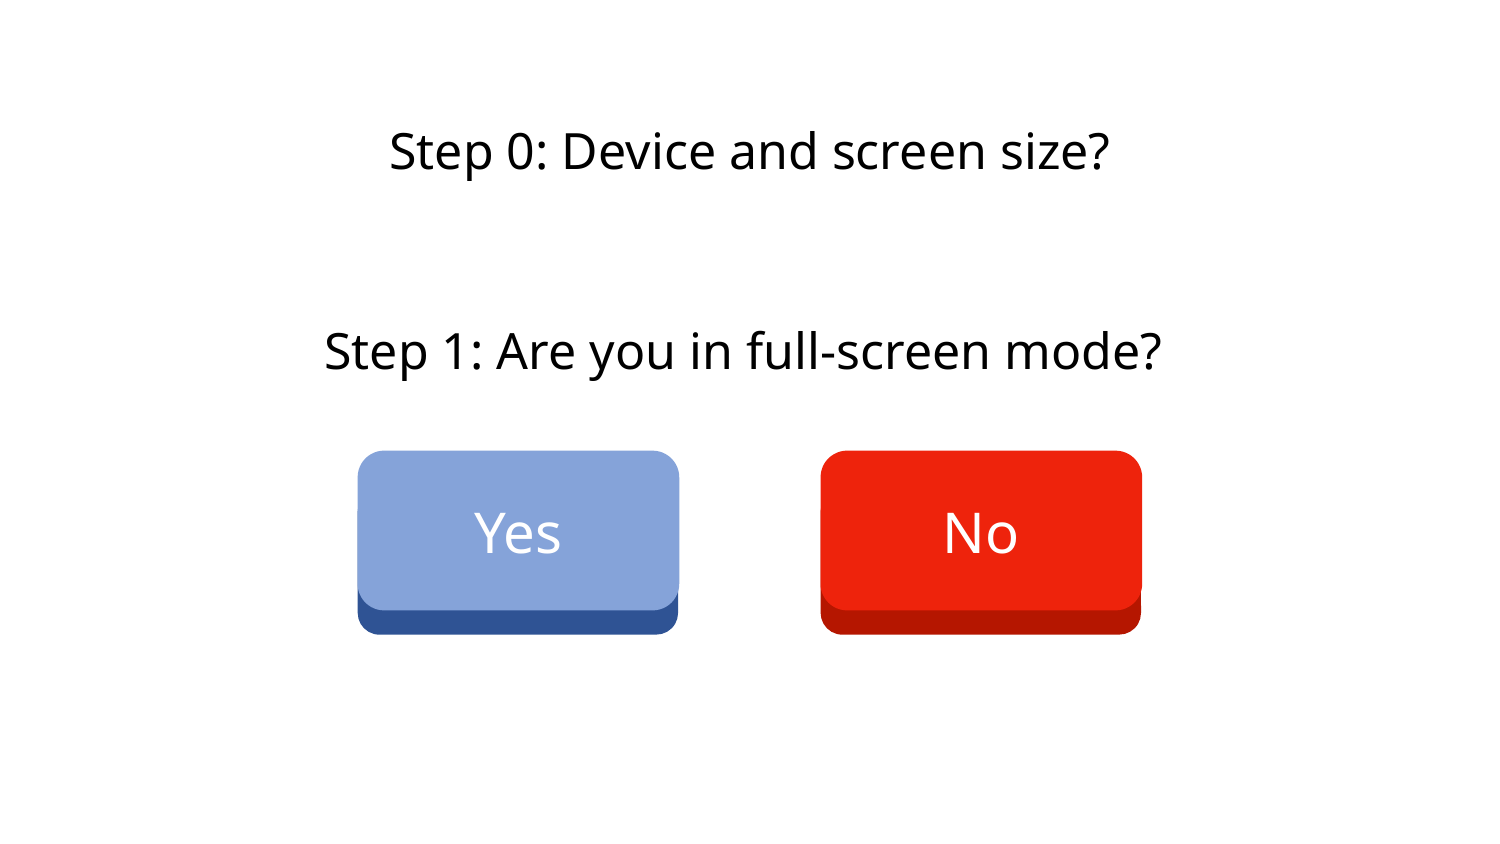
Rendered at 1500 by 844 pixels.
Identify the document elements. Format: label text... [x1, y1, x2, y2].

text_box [820, 450, 1143, 635]
text_box Step 0: Device and screen size? [380, 111, 1120, 188]
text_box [357, 450, 680, 635]
text_box Step 1: Are you in full-screen mode? [315, 311, 1185, 388]
